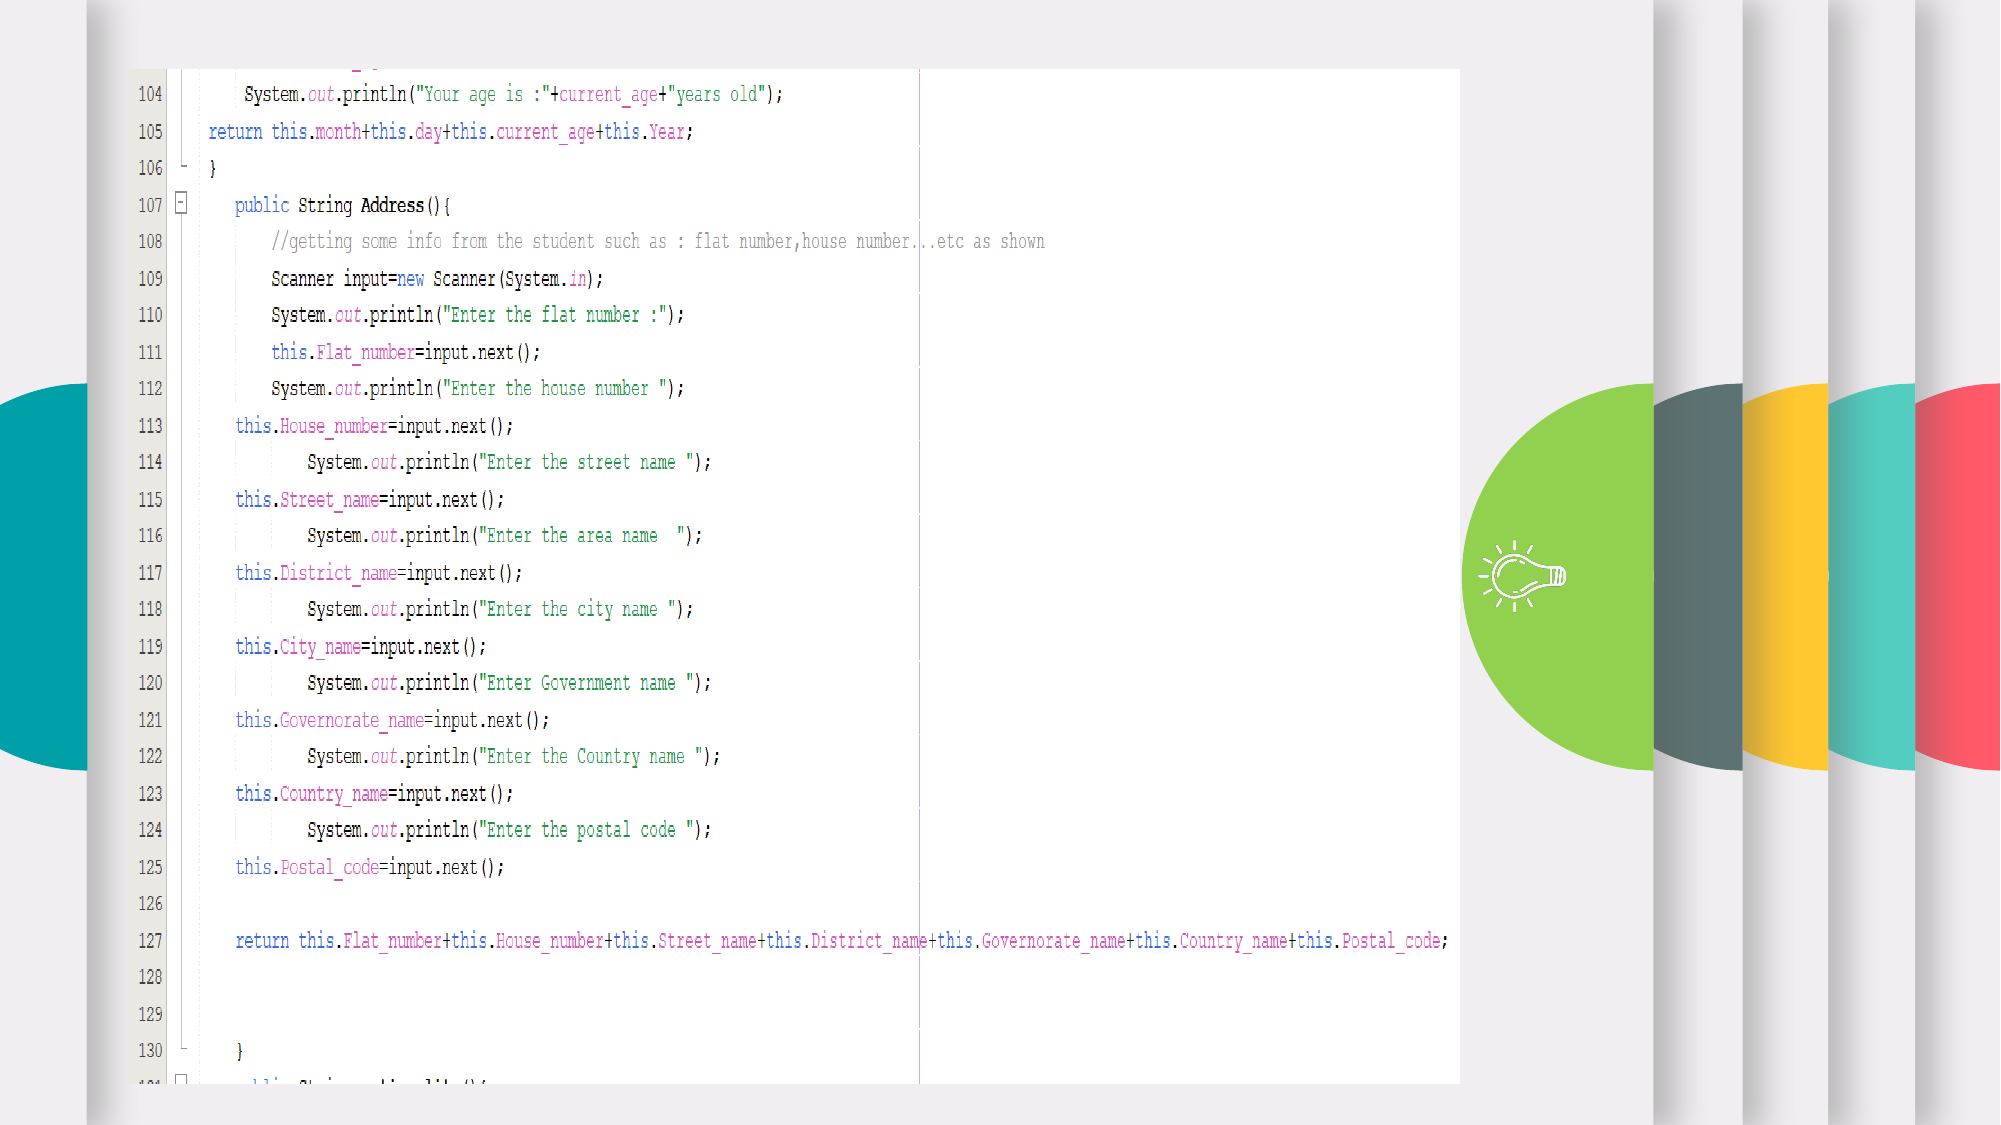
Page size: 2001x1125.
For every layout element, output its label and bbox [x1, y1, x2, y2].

text_box [1654, 0, 1743, 1125]
text_box [88, 0, 1654, 1125]
text_box [0, 0, 88, 1125]
text_box [1916, 0, 2000, 1125]
picture [128, 69, 1460, 1084]
text_box [1829, 0, 1916, 1125]
text_box [1743, 0, 1829, 1125]
